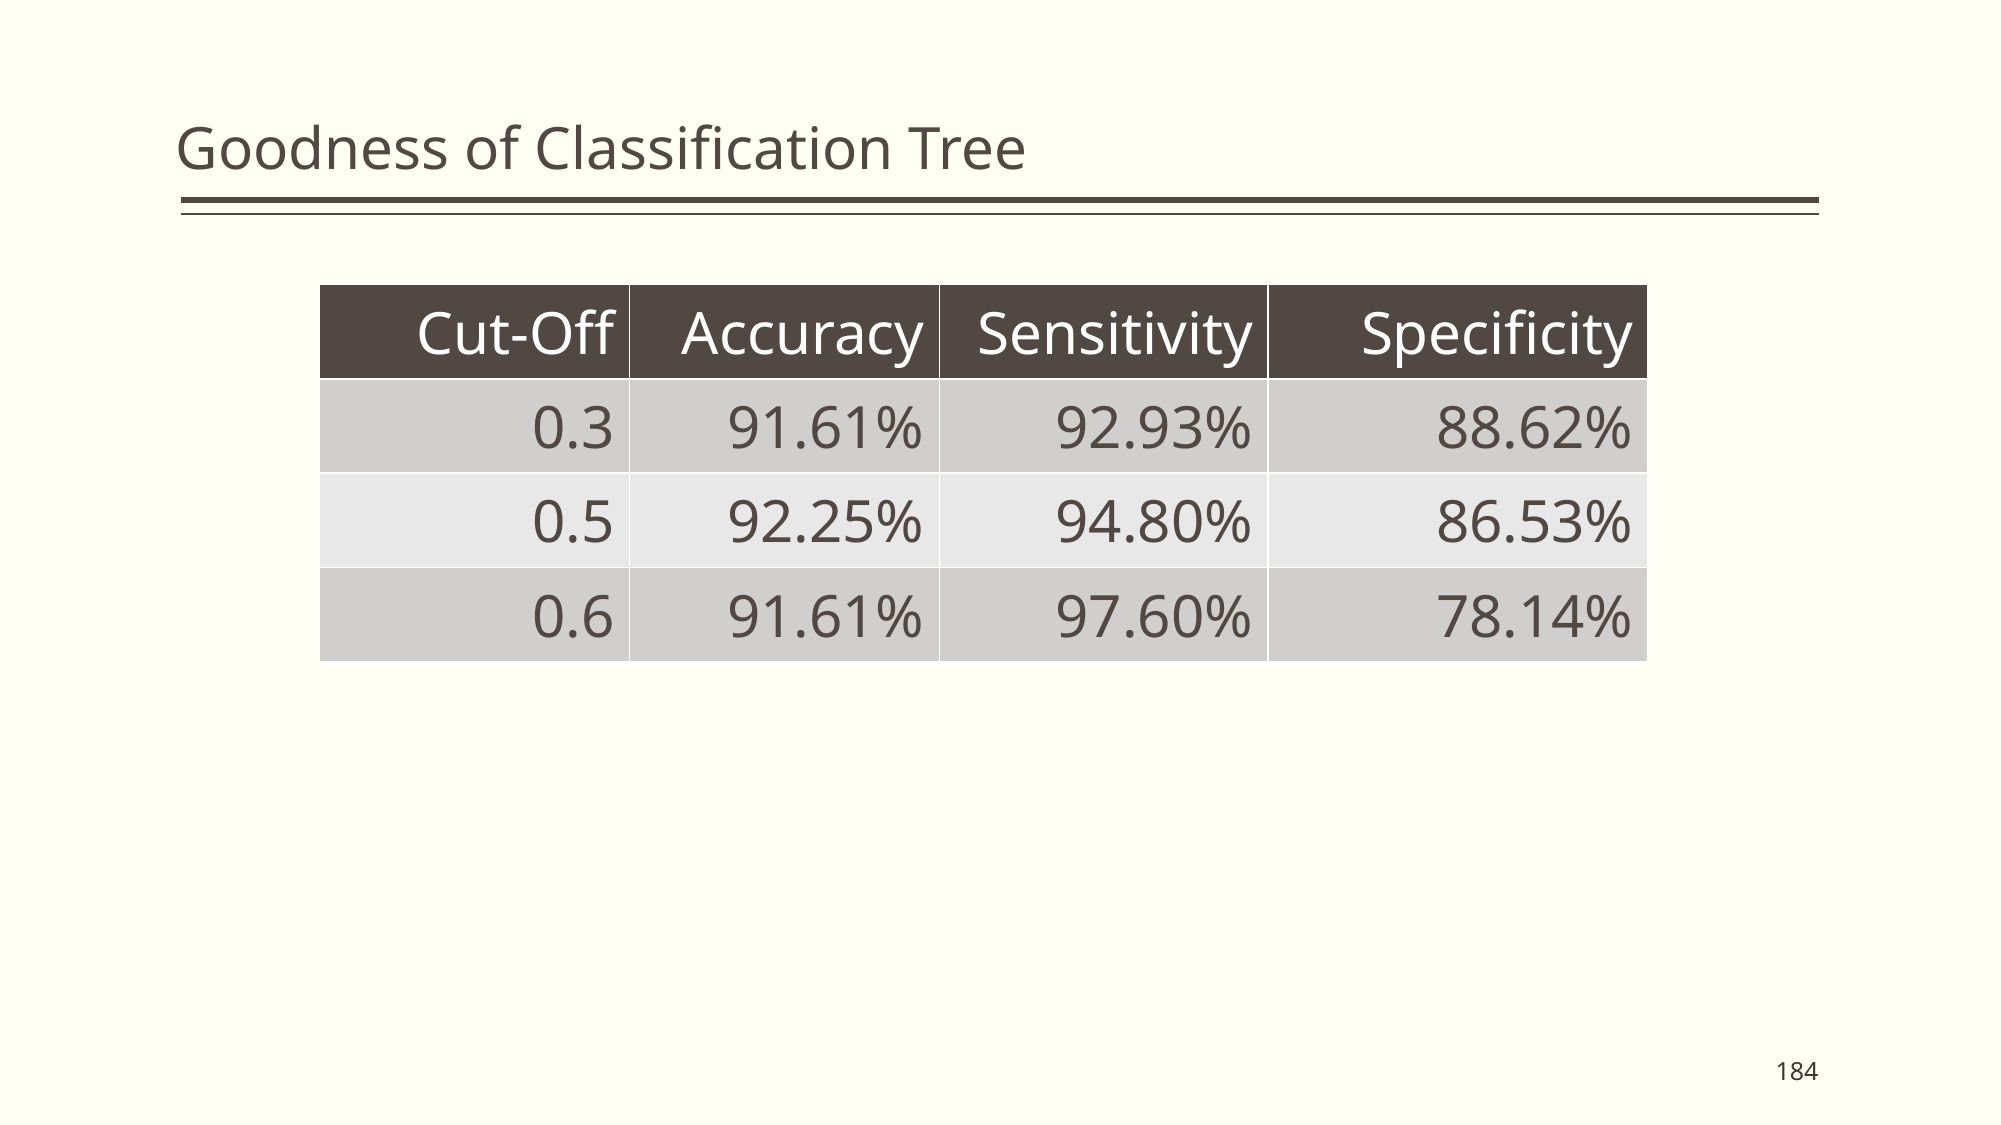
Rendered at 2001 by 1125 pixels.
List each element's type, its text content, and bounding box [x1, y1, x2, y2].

table_cell 91.61% [630, 380, 939, 472]
table_header Accuracy [630, 285, 939, 378]
title Goodness of Classification Tree [175, 55, 1470, 190]
table_cell 92.93% [940, 380, 1267, 472]
table_cell 97.60% [940, 568, 1267, 661]
table_header Cut-Off [320, 285, 629, 378]
table_header Sensitivity [940, 285, 1267, 378]
table_cell 91.61% [630, 568, 939, 661]
table_cell 92.25% [630, 474, 939, 567]
table_cell 86.53% [1269, 474, 1647, 567]
table_cell 88.62% [1269, 380, 1647, 472]
table_cell 78.14% [1269, 568, 1647, 661]
slide_number 184 [1518, 1042, 1819, 1103]
table_cell 0.3 [320, 380, 629, 472]
table_cell 0.5 [320, 474, 629, 567]
table_header Specificity [1269, 285, 1647, 378]
table_cell 0.6 [320, 568, 629, 661]
table_cell 94.80% [940, 474, 1267, 567]
